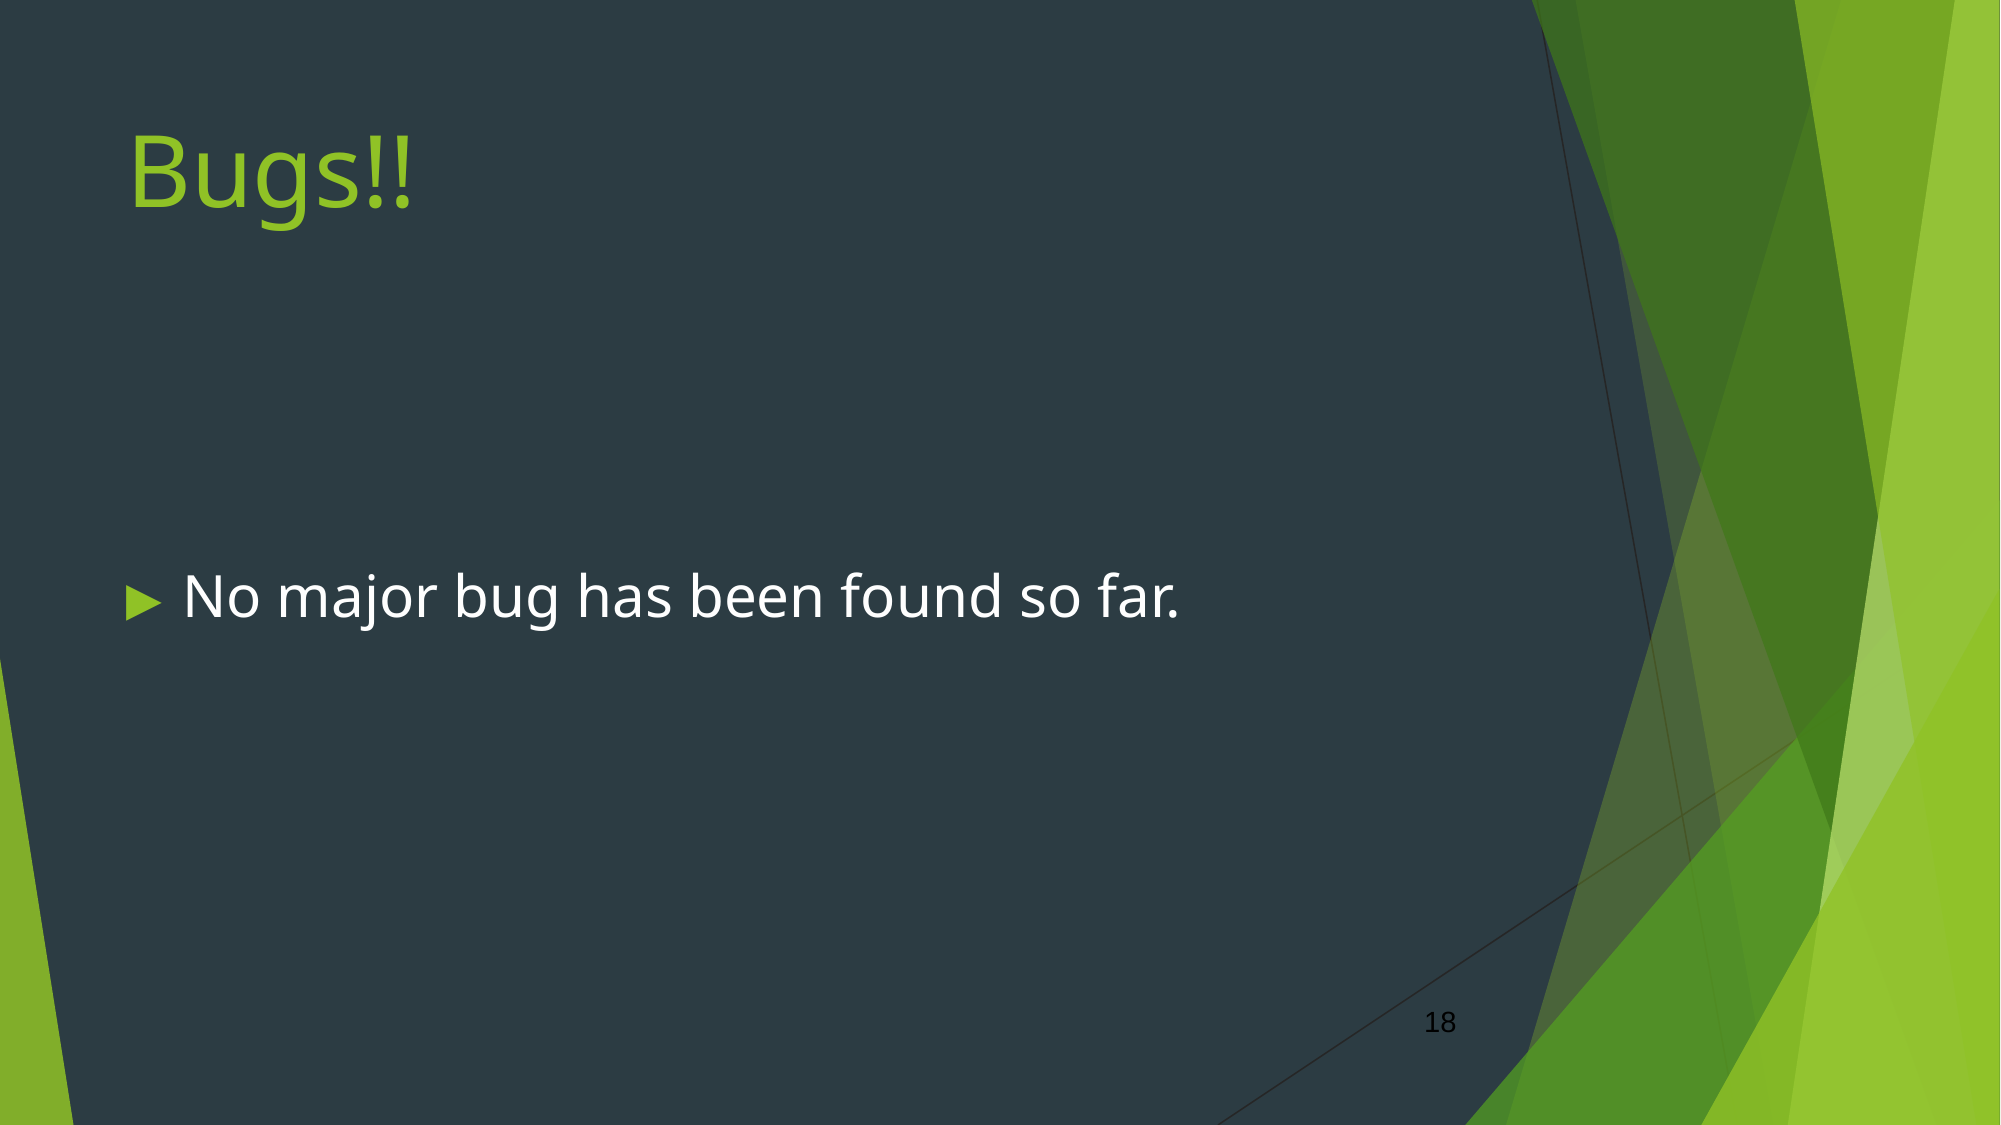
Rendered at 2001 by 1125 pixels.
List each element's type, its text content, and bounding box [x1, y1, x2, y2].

list No major bug has been found so far. [111, 354, 1522, 992]
slide_number 18 [1409, 991, 1522, 1051]
title Bugs!! [111, 99, 1522, 317]
